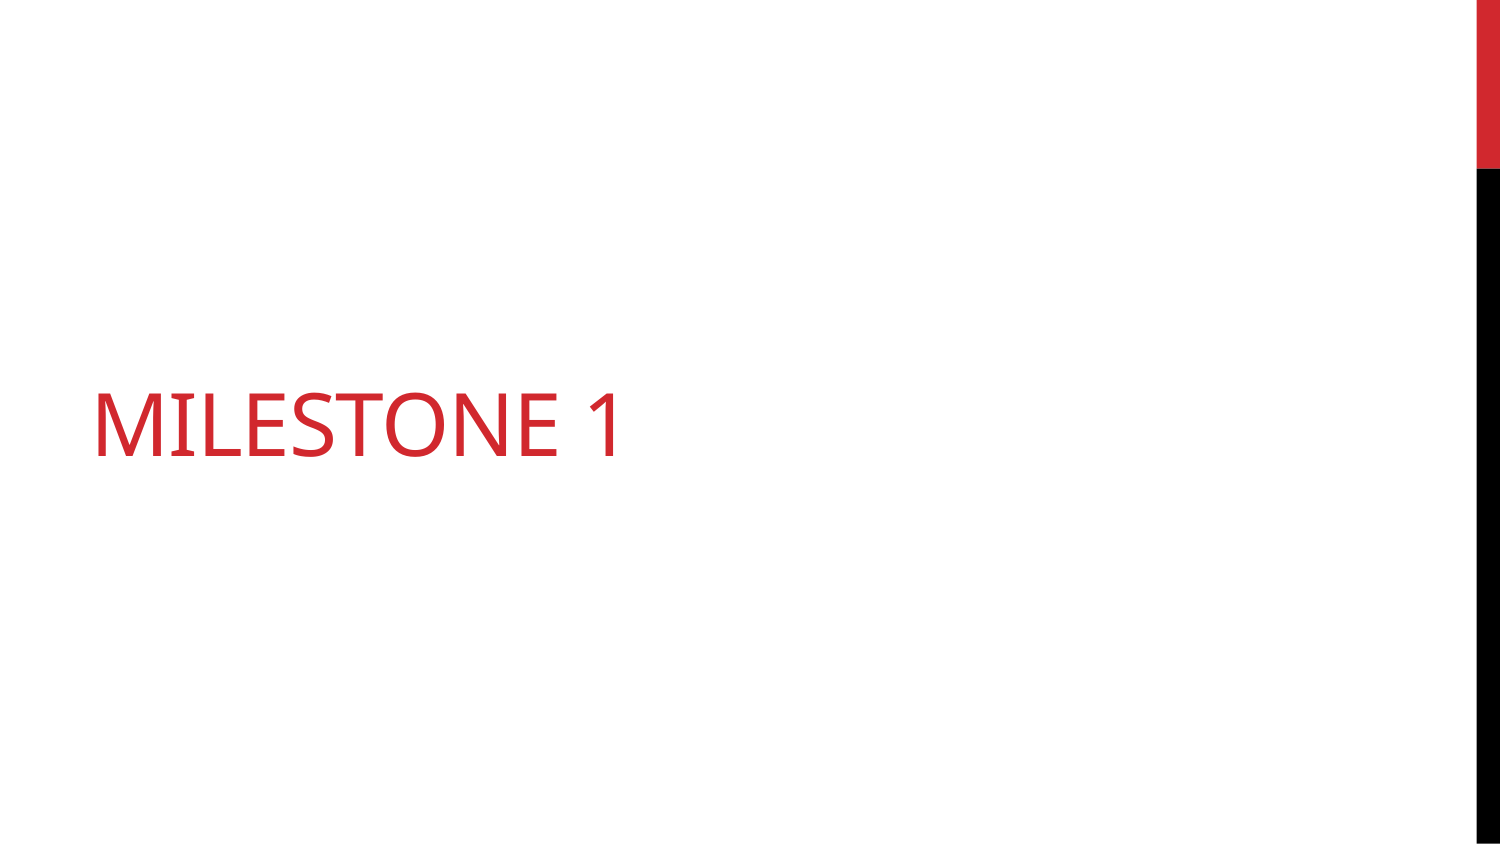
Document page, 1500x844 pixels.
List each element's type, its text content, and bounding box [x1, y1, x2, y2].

title Milestone 1 [75, 338, 1425, 505]
